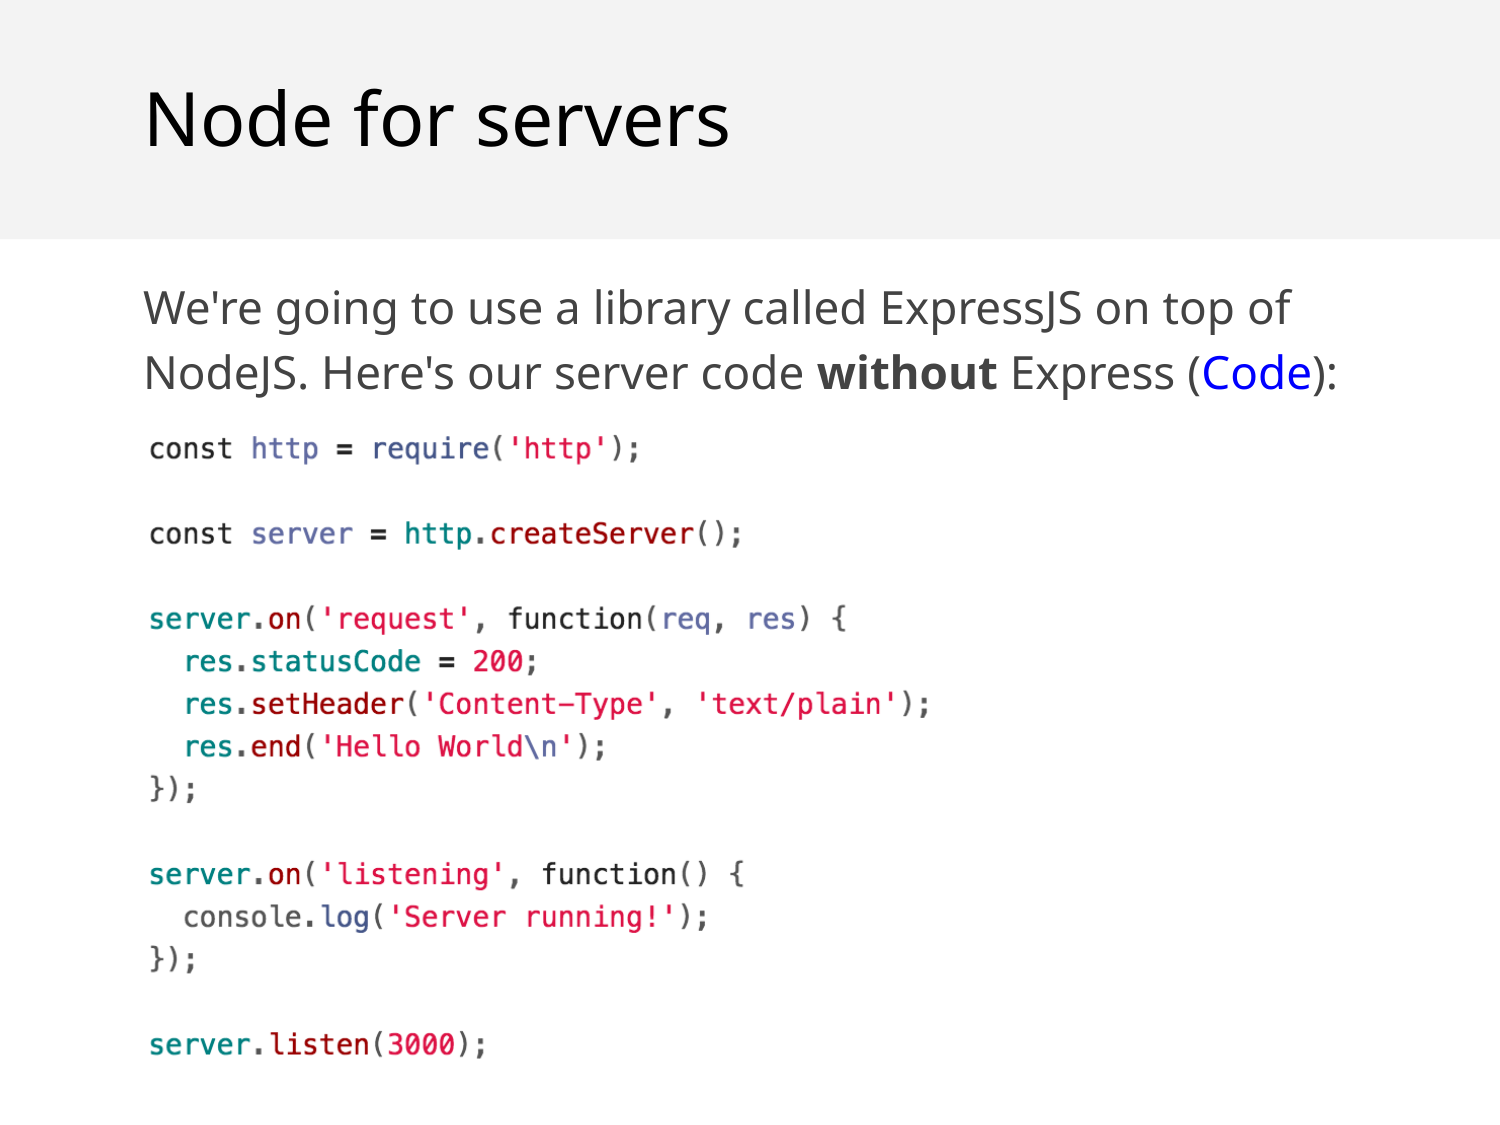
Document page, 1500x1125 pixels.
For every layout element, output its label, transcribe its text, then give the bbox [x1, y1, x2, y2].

text_box Node for servers [128, 56, 1372, 183]
text_box We're going to use a library called ExpressJS on top of NodeJS. Here's our server code without Express (Code): [128, 255, 1372, 425]
picture [128, 424, 957, 1091]
